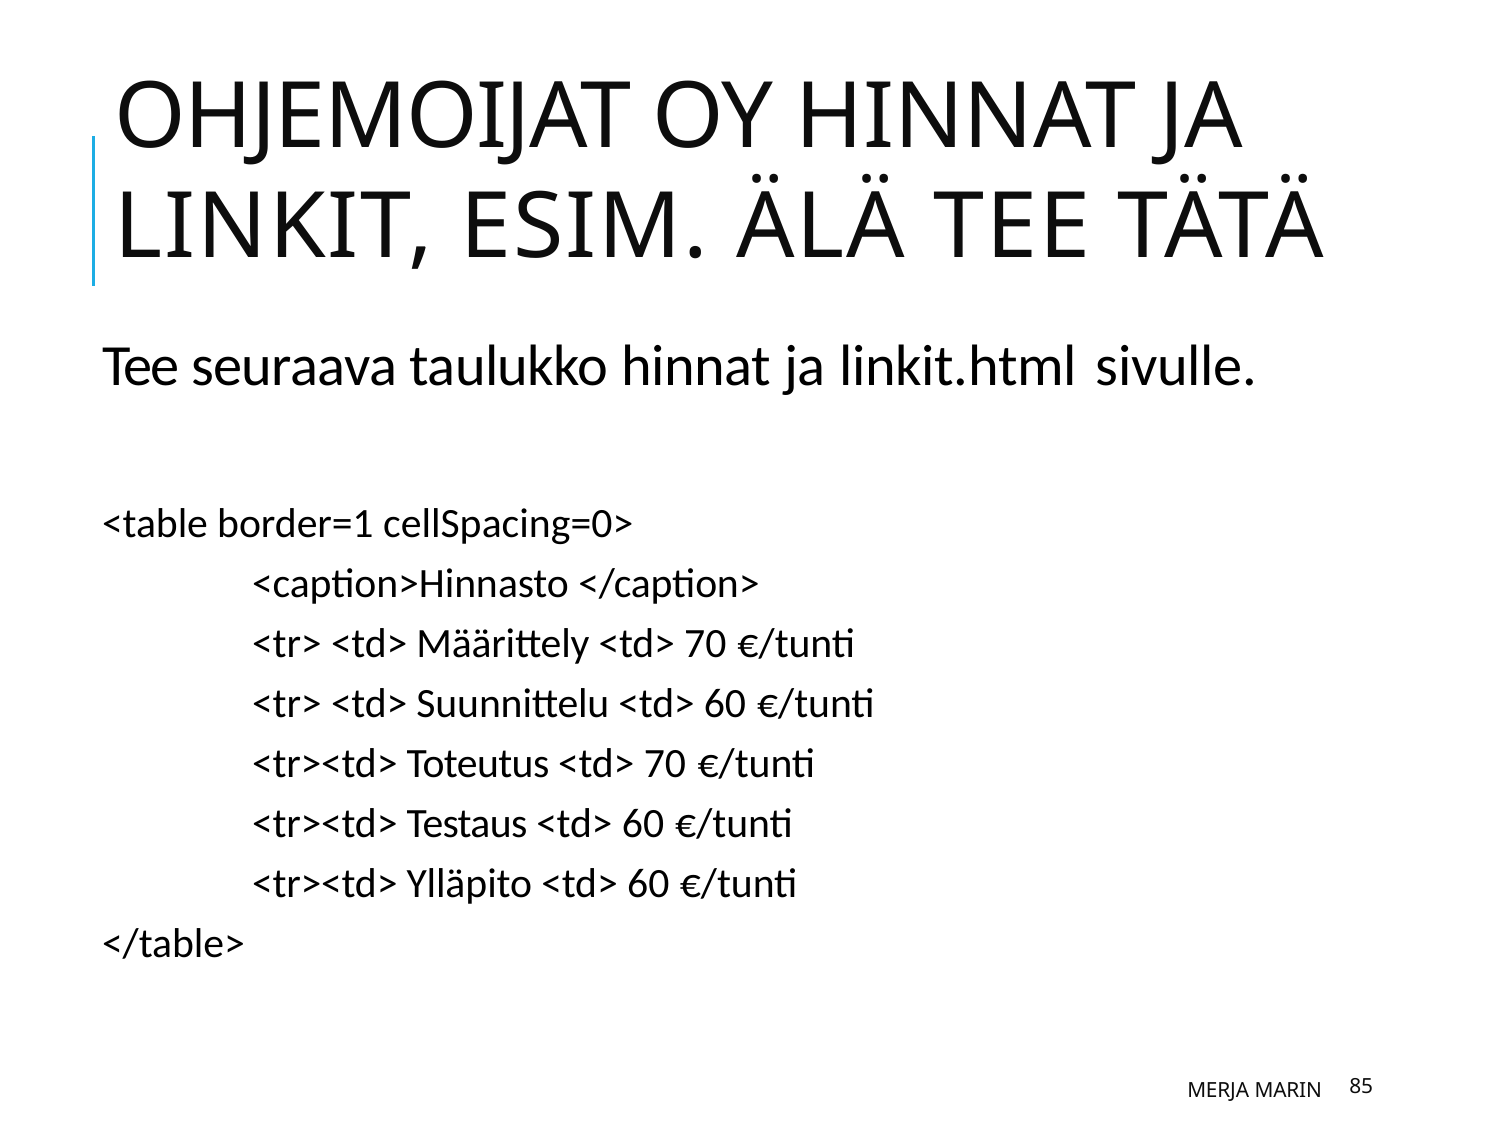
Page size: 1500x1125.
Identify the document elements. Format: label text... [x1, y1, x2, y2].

text_box Tee seuraava taulukko hinnat ja linkit.html sivulle. <table border=1 cellSpacing=0> <caption>Hinnasto </caption> <tr> <td> Määrittely <td> 70 €/tunti <tr> <td> Suunnittelu <td> 60 €/tunti <tr><td> Toteutus <td> 70 €/tunti <tr><td> Testaus <td> 60 €/tunti <tr><td> Ylläpito <td> 60 €/tunti </table> [99, 324, 1276, 966]
footer Merja Marin [595, 757, 1322, 1125]
slide_number 85 [1333, 757, 1454, 1125]
title Ohjemoijat oy Hinnat ja linkit, esim. ÄLÄ TEE TÄTÄ [112, 53, 1388, 276]
